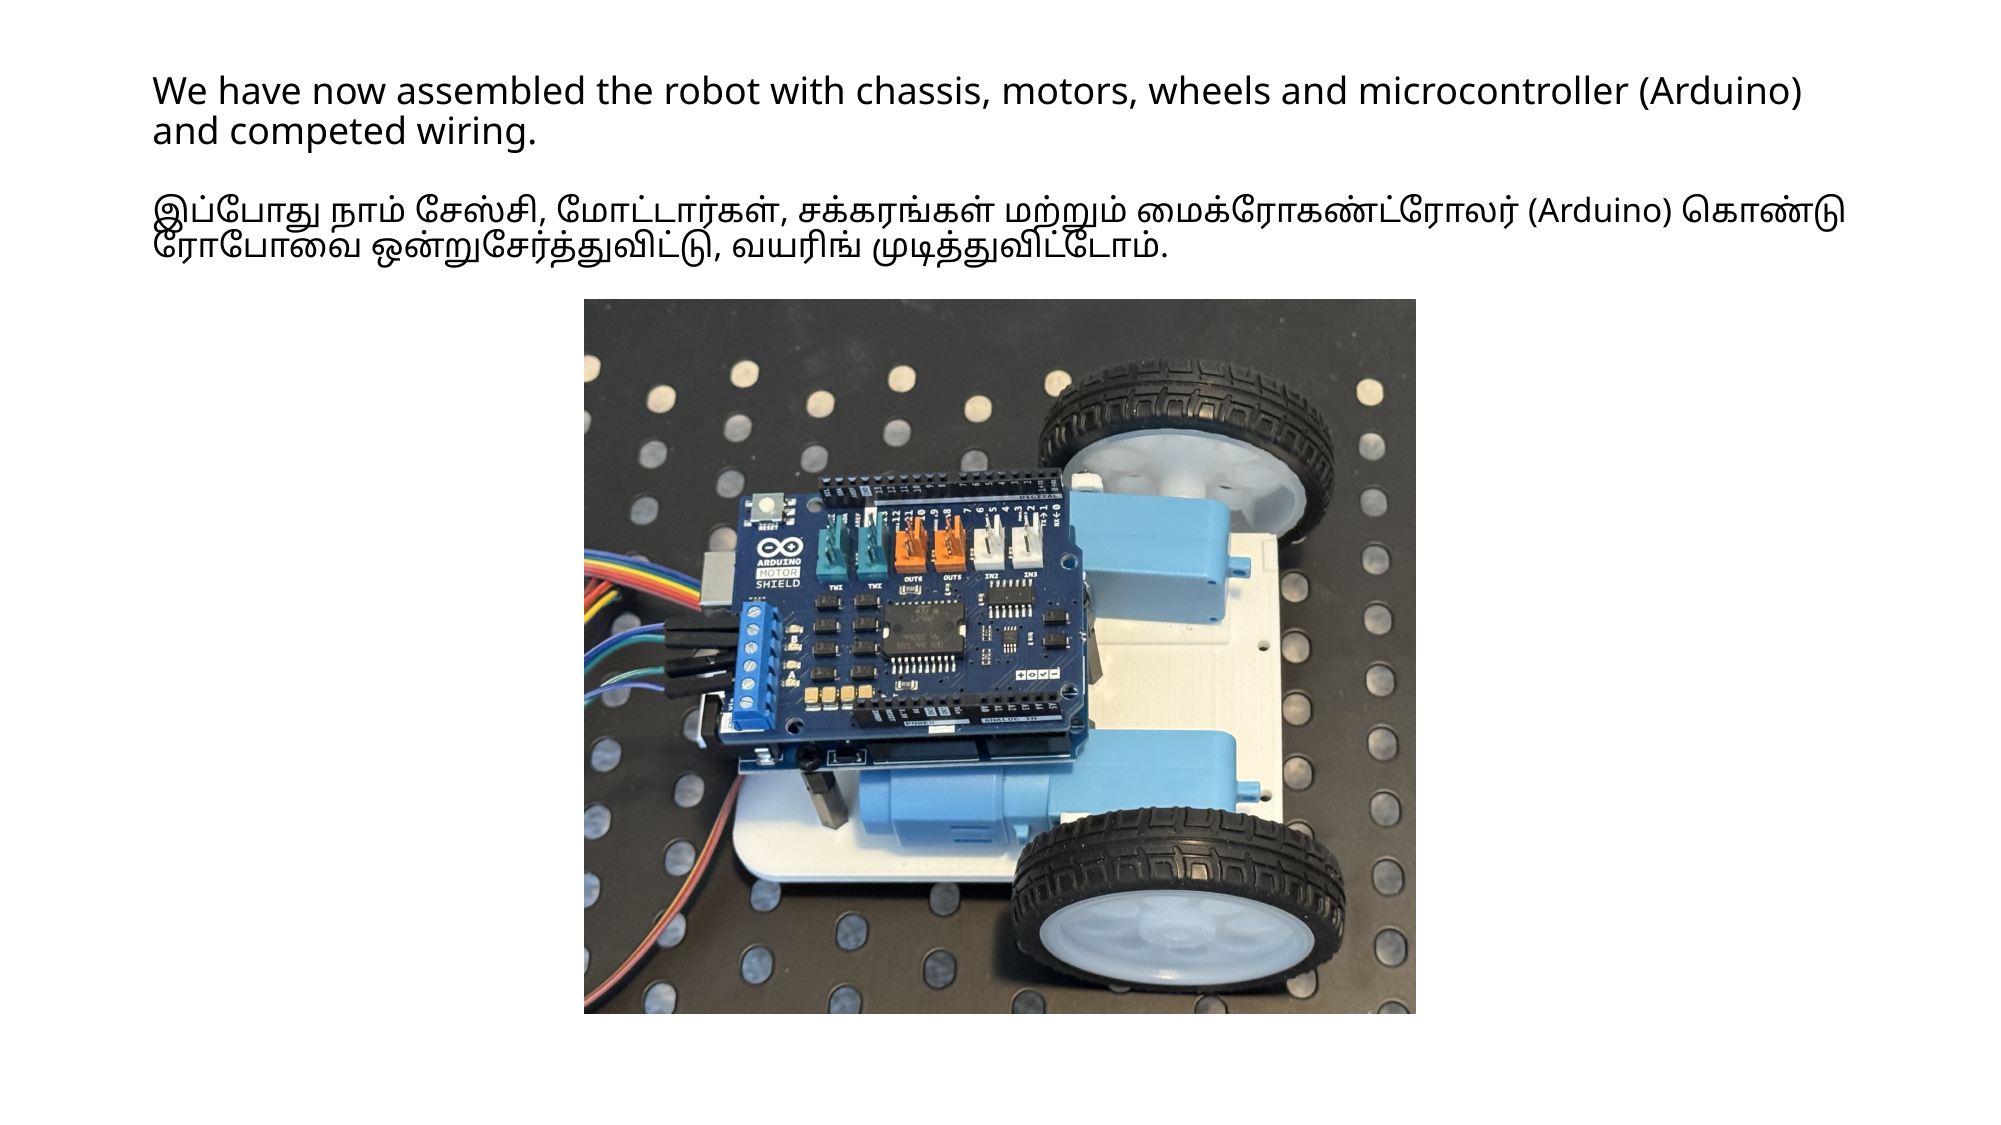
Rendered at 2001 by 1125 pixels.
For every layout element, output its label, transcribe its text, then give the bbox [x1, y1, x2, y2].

title We have now assembled the robot with chassis, motors, wheels and microcontroller (Arduino) and competed wiring. இப்போது நாம் சேஸ்சி, மோட்டார்கள், சக்கரங்கள் மற்றும் மைக்ரோகண்ட்ரோலர் (Arduino) கொண்டு ரோபோவை ஒன்றுசேர்த்துவிட்டு, வயரிங் முடித்துவிட்டோம். [137, 59, 1863, 278]
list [583, 298, 1416, 1014]
